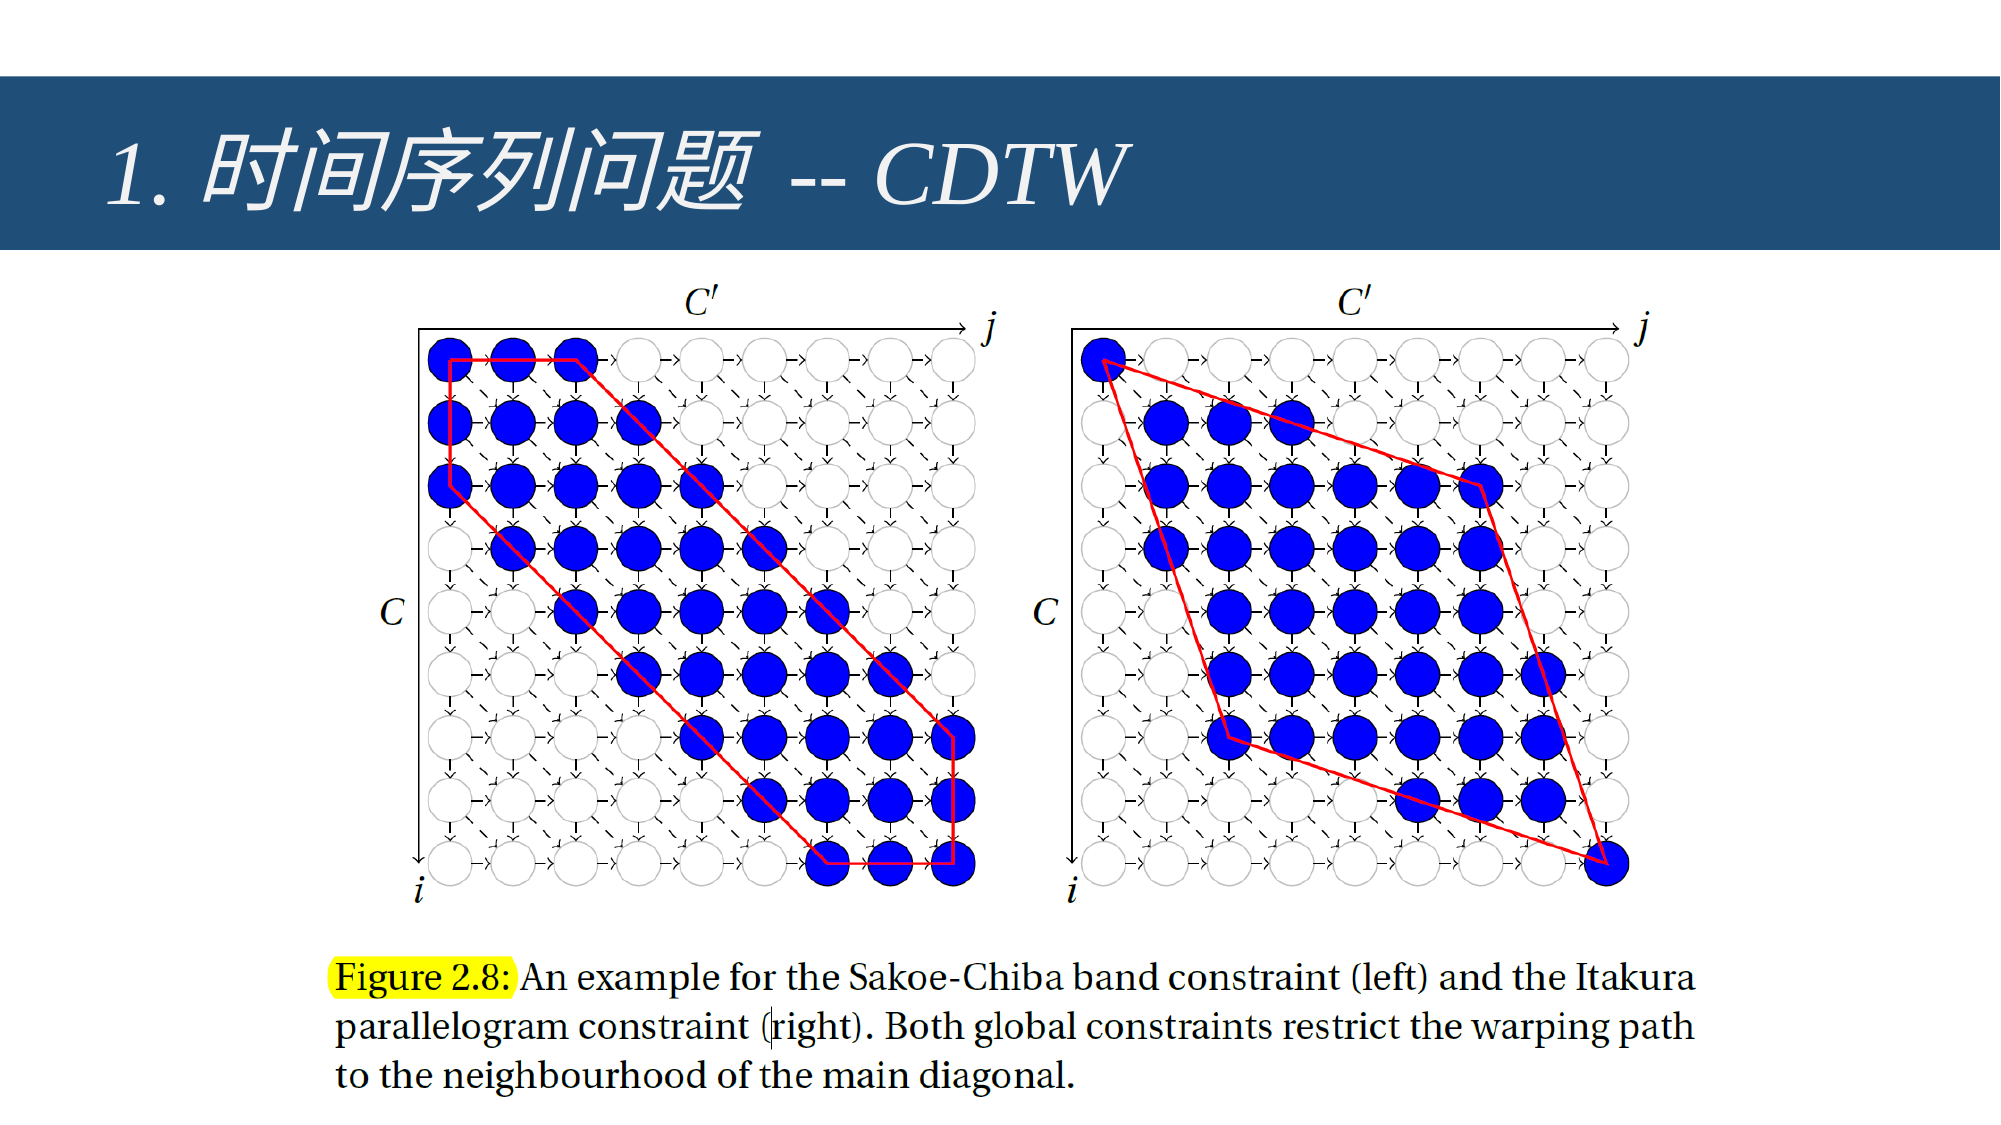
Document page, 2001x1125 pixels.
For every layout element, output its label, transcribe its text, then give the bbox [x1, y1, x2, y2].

text_box [1991, 75, 2000, 251]
picture [294, 263, 1705, 1100]
text_box [0, 75, 89, 251]
title 1.时间序列问题 -- CDTW [89, 66, 1991, 285]
